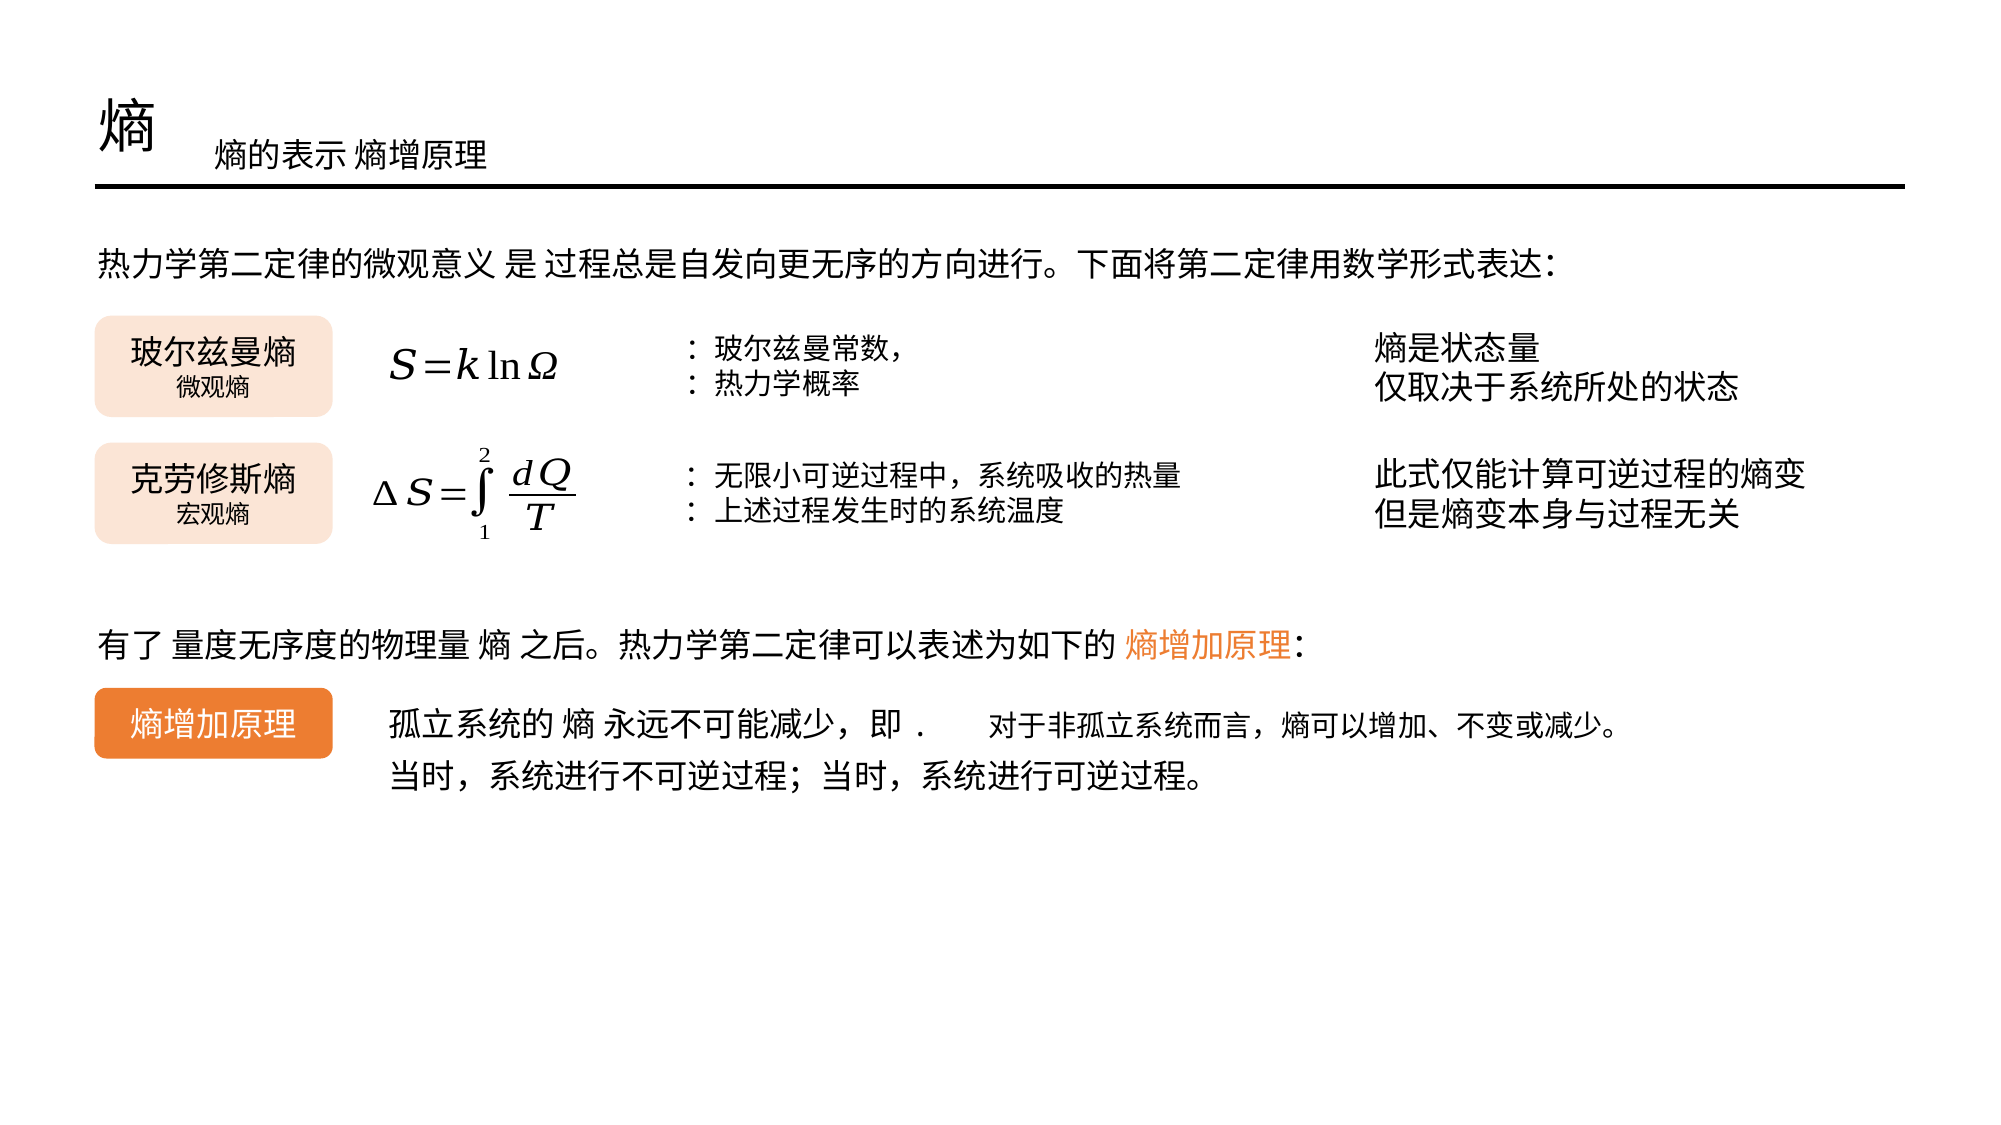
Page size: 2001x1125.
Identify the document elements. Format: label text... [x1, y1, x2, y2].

text_box 热力学第二定律的微观意义 是 过程总是自发向更无序的方向进行。下面将第二定律用数学形式表达： [83, 215, 1906, 291]
text_box 克劳修斯熵 宏观熵 [93, 441, 334, 546]
text_box 熵是状态量 仅取决于系统所处的状态 [1374, 326, 1741, 407]
text_box 熵 [83, 81, 201, 167]
text_box 熵增加原理 [93, 686, 334, 760]
text_box 玻尔兹曼熵 微观熵 [93, 314, 334, 419]
text_box 熵的表示 熵增原理 [199, 127, 542, 182]
text_box 此式仅能计算可逆过程的熵变 但是熵变本身与过程无关 [1374, 452, 1808, 533]
text_box 有了 量度无序度的物理量 熵 之后。热力学第二定律可以表述为如下的 熵增加原理： [83, 597, 1906, 672]
